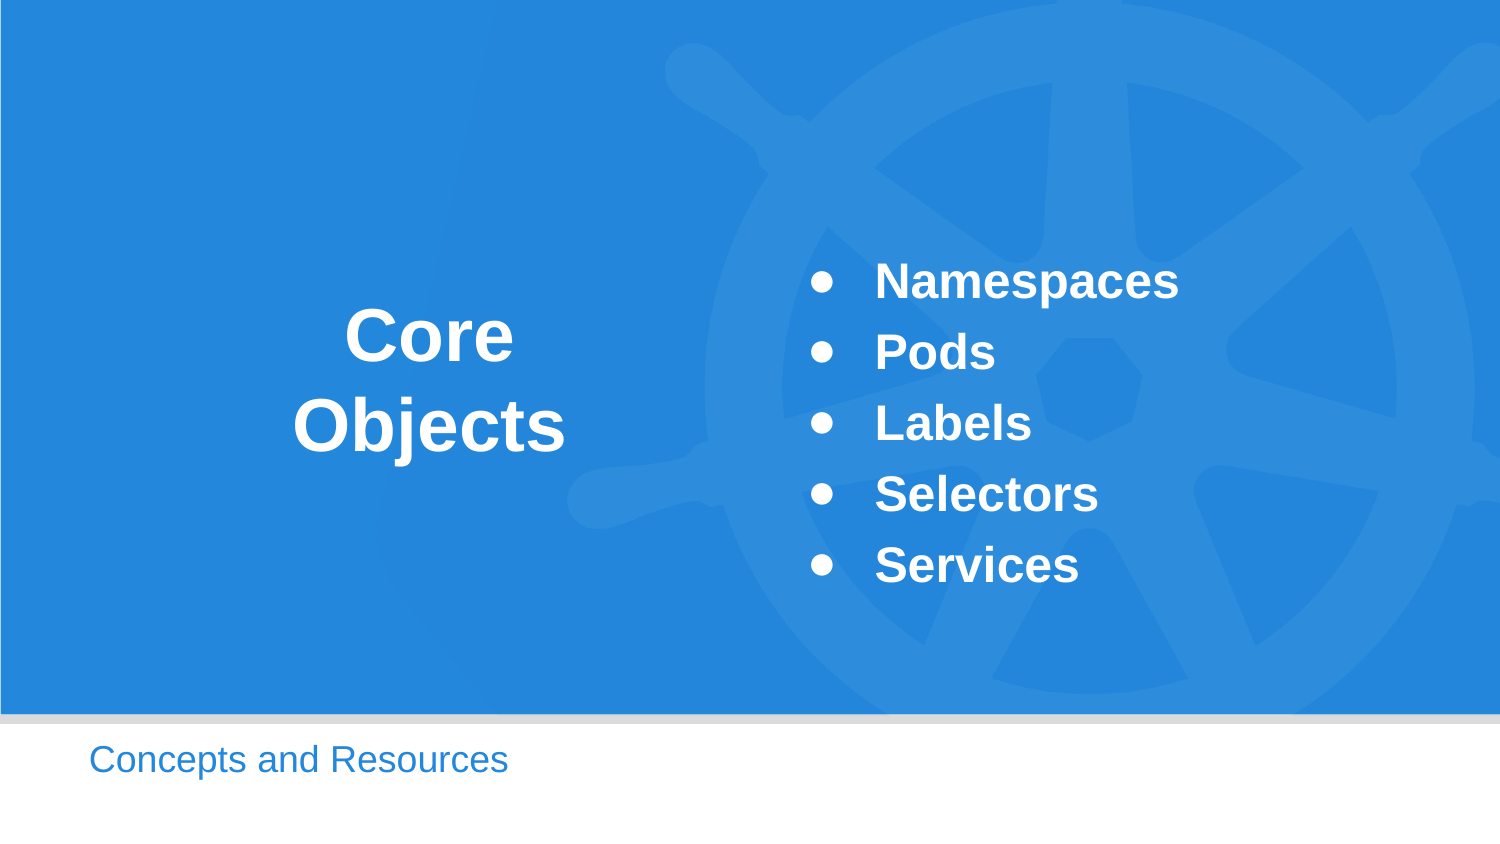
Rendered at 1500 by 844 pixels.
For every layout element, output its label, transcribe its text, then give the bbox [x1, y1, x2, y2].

text_box Concepts and Resources [86, 733, 512, 781]
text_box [0, 0, 1500, 725]
